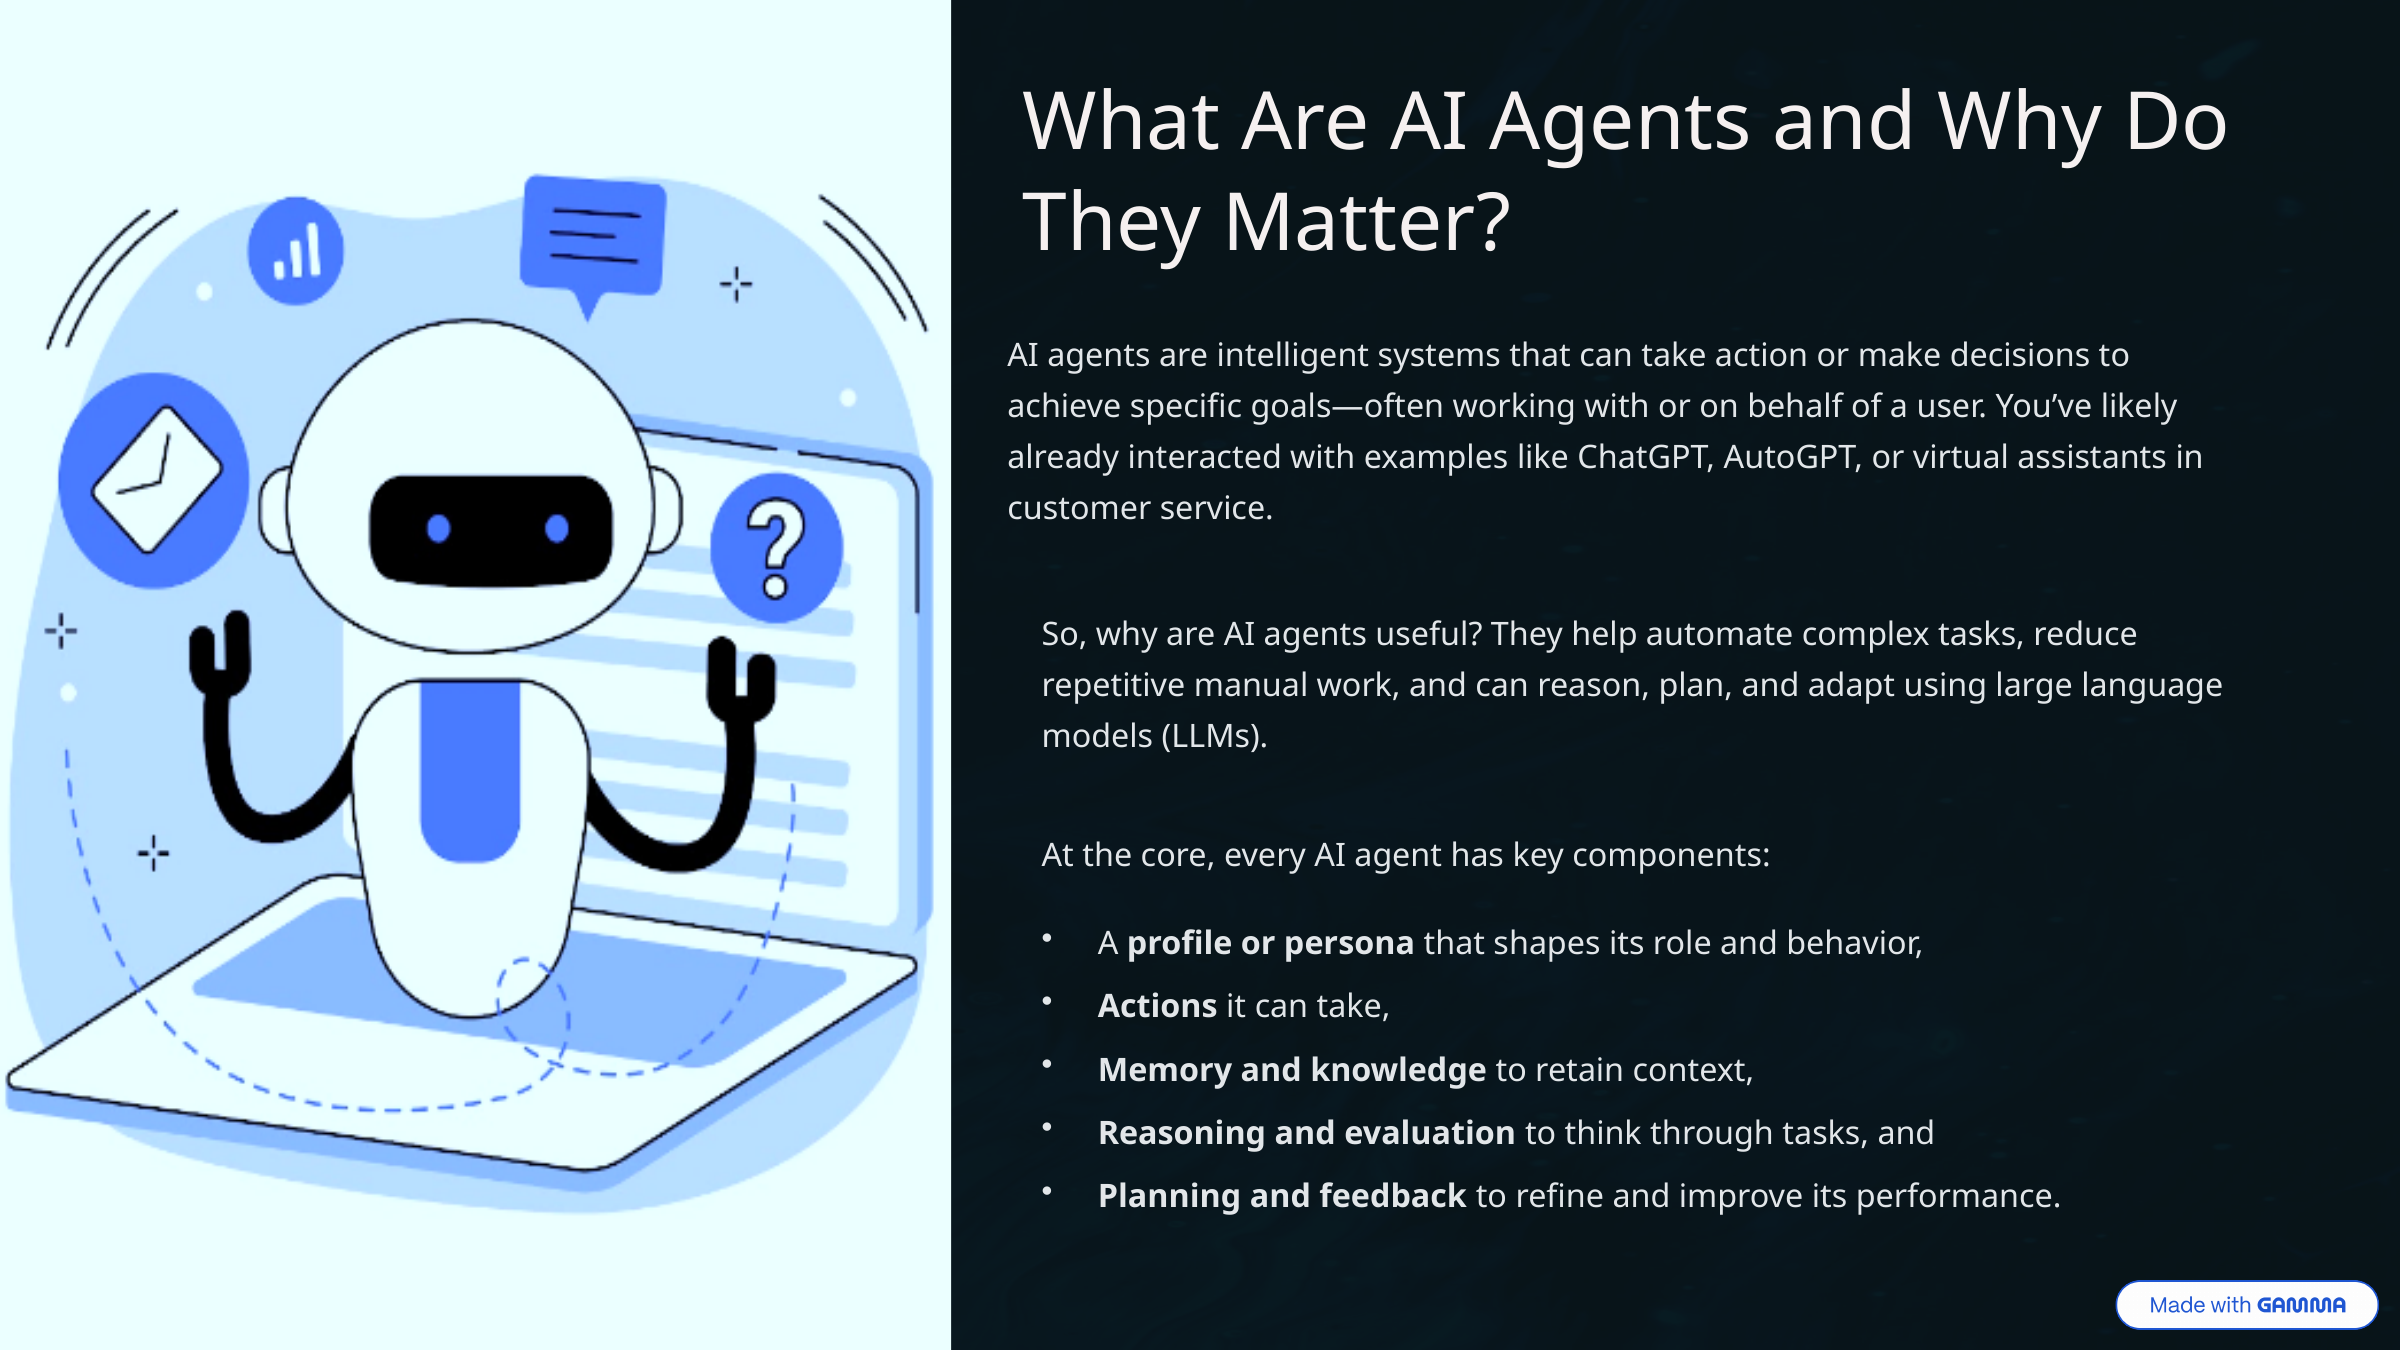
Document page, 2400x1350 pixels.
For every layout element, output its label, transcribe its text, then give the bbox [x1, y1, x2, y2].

picture [0, 0, 952, 1350]
text_box A profile or persona that shapes its role and behavior, [1041, 910, 2259, 962]
text_box What Are AI Agents and Why Do They Matter? [1022, 64, 2240, 267]
text_box At the core, every AI agent has key components: [1041, 821, 2259, 874]
text_box So, why are AI agents useful? They help automate complex tasks, reduce repetitive manual work, and can reason, plan, and adapt using large language models (LLMs). [1041, 601, 2259, 757]
text_box Reasoning and evaluation to think through tasks, and [1041, 1099, 2259, 1152]
text_box AI agents are intelligent systems that can take action or make decisions to achieve specific goals—often working with or on behalf of a user. You’ve likely already interacted with examples like ChatGPT, AutoGPT, or virtual assistants in customer service. [1007, 321, 2225, 530]
text_box Memory and knowledge to retain context, [1041, 1036, 2259, 1089]
picture [2106, 1271, 2389, 1339]
text_box Planning and feedback to refine and improve its performance. [1041, 1162, 2259, 1215]
text_box Actions it can take, [1041, 973, 2259, 1026]
